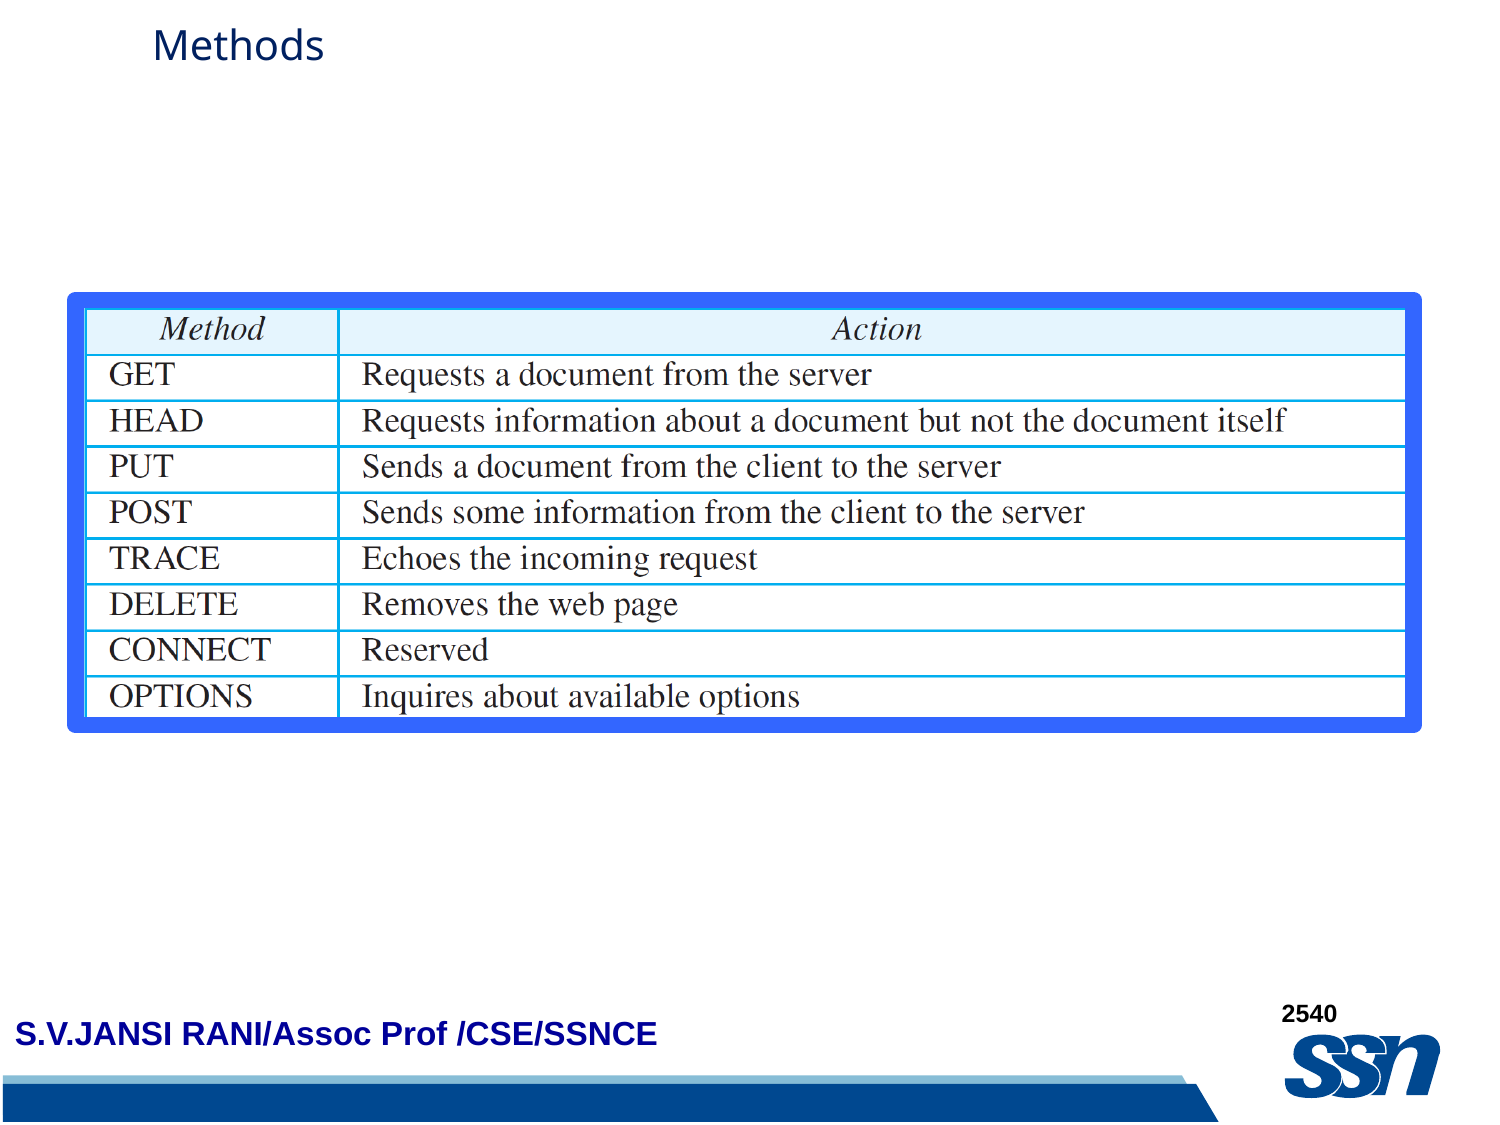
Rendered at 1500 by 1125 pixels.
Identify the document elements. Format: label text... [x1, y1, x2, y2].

text_box Methods [137, 11, 1475, 77]
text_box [63, 299, 1437, 739]
